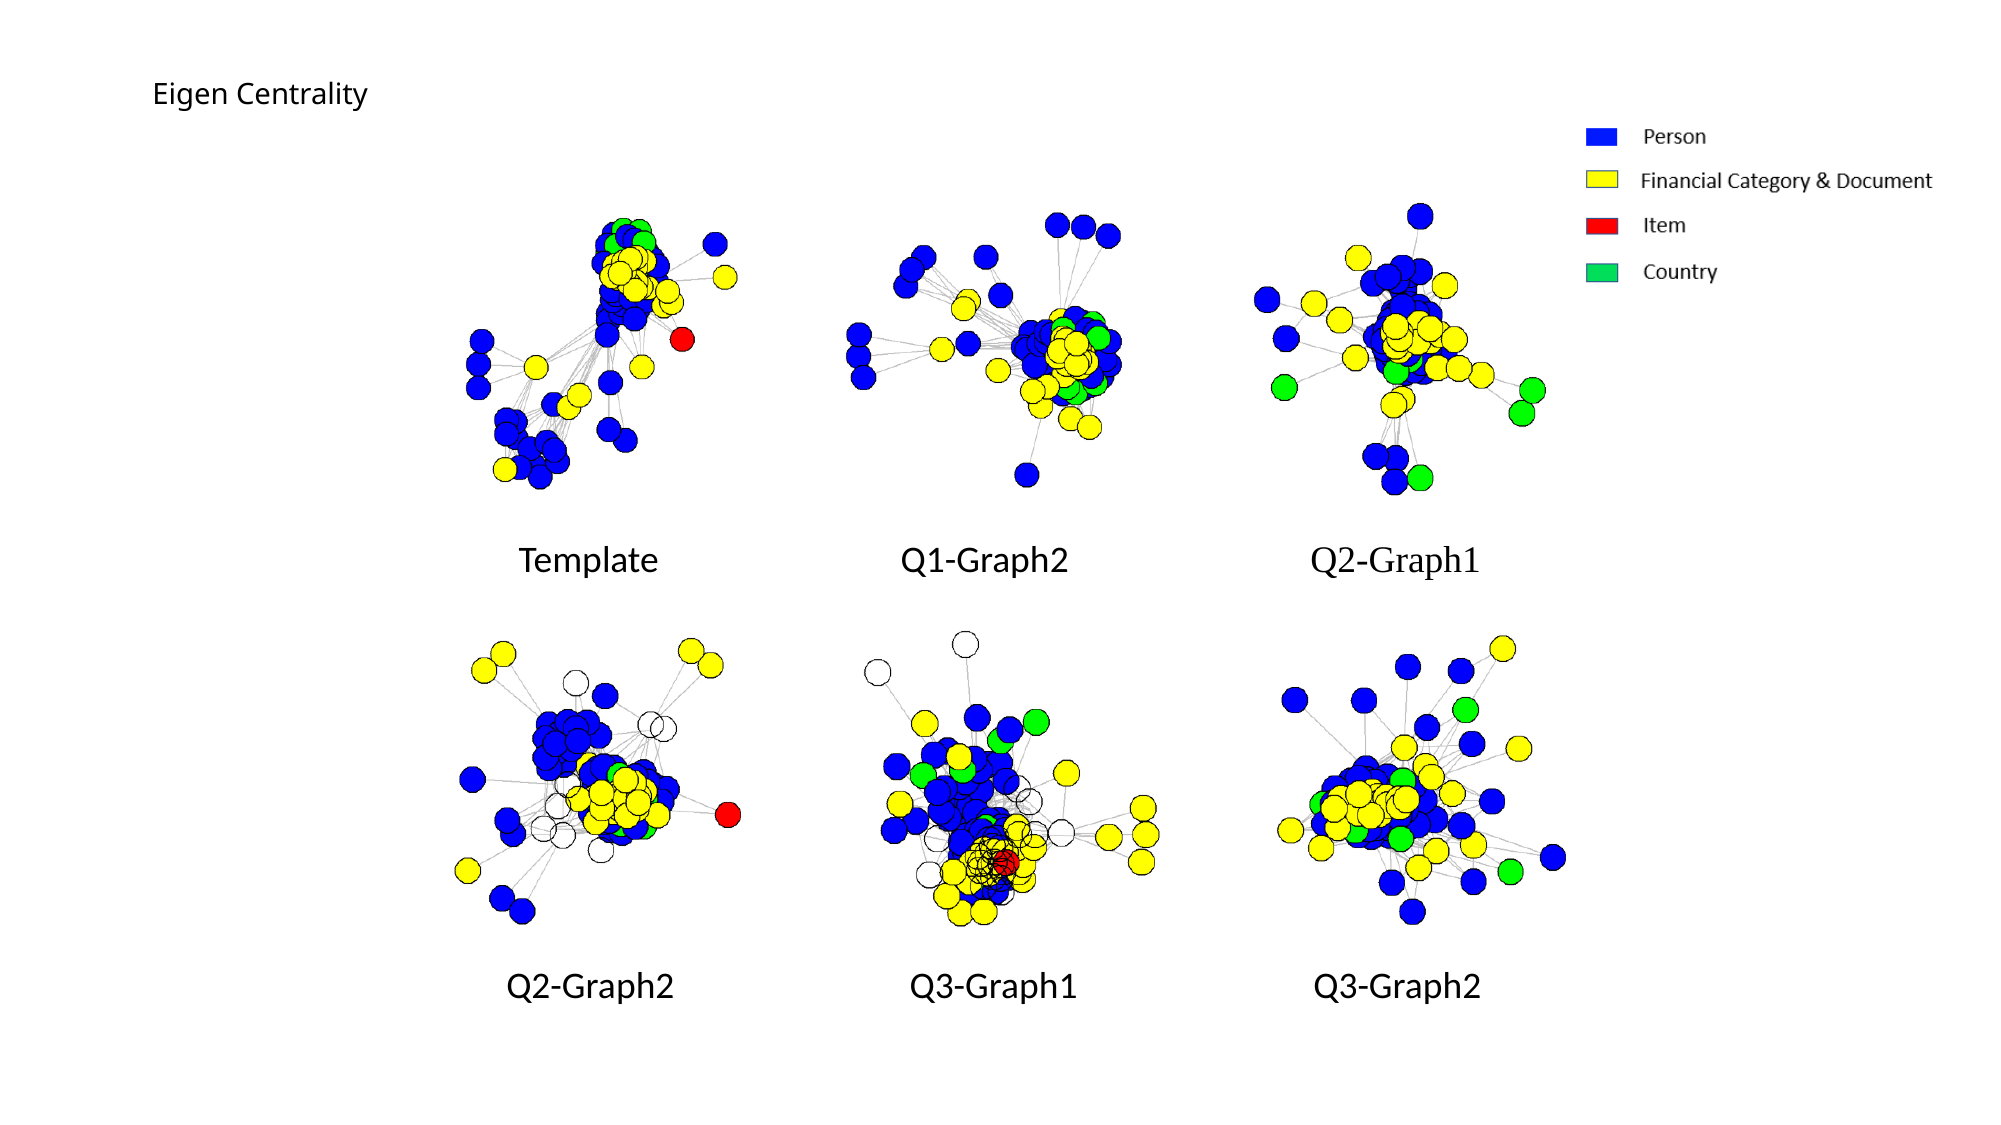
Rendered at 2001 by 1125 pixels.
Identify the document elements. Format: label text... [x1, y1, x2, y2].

title Eigen Centrality [137, 59, 400, 132]
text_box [425, 194, 1575, 1014]
picture [1574, 116, 1948, 300]
